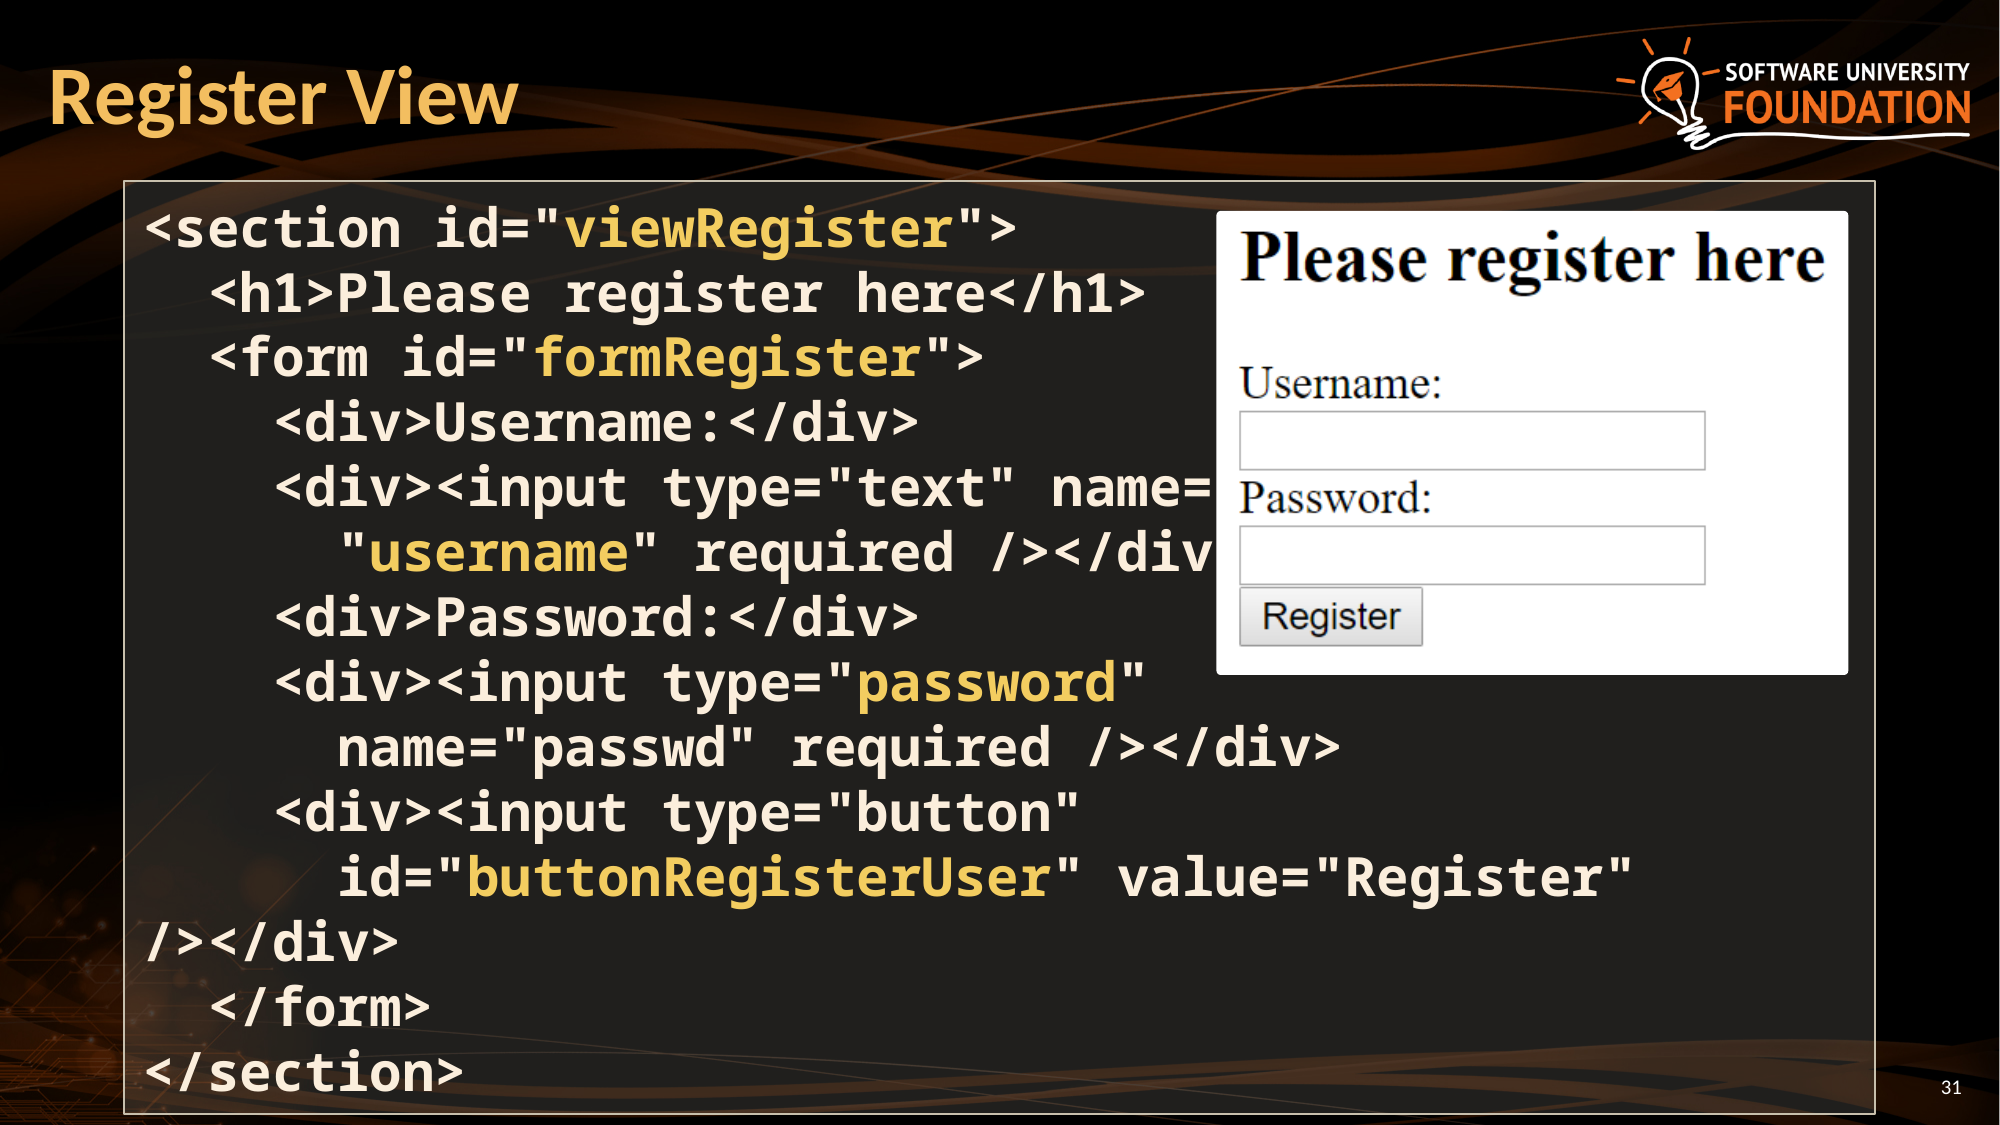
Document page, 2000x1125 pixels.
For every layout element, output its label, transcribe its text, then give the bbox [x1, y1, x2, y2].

text_box <section id="viewRegister"> <h1>Please register here</h1> <form id="formRegister"> <div>Username:</div> <div><input type="text" name= "username" required /></div> <div>Password:</div> <div><input type="password" name="passwd" required /></div> <div><input type="button" id="buttonRegisterUser" value="Register" /></div> </form> </section> [124, 181, 1875, 1115]
picture [0, 0, 2000, 1125]
slide_number 31 [1897, 1070, 1968, 1103]
title Register View [30, 6, 1602, 189]
